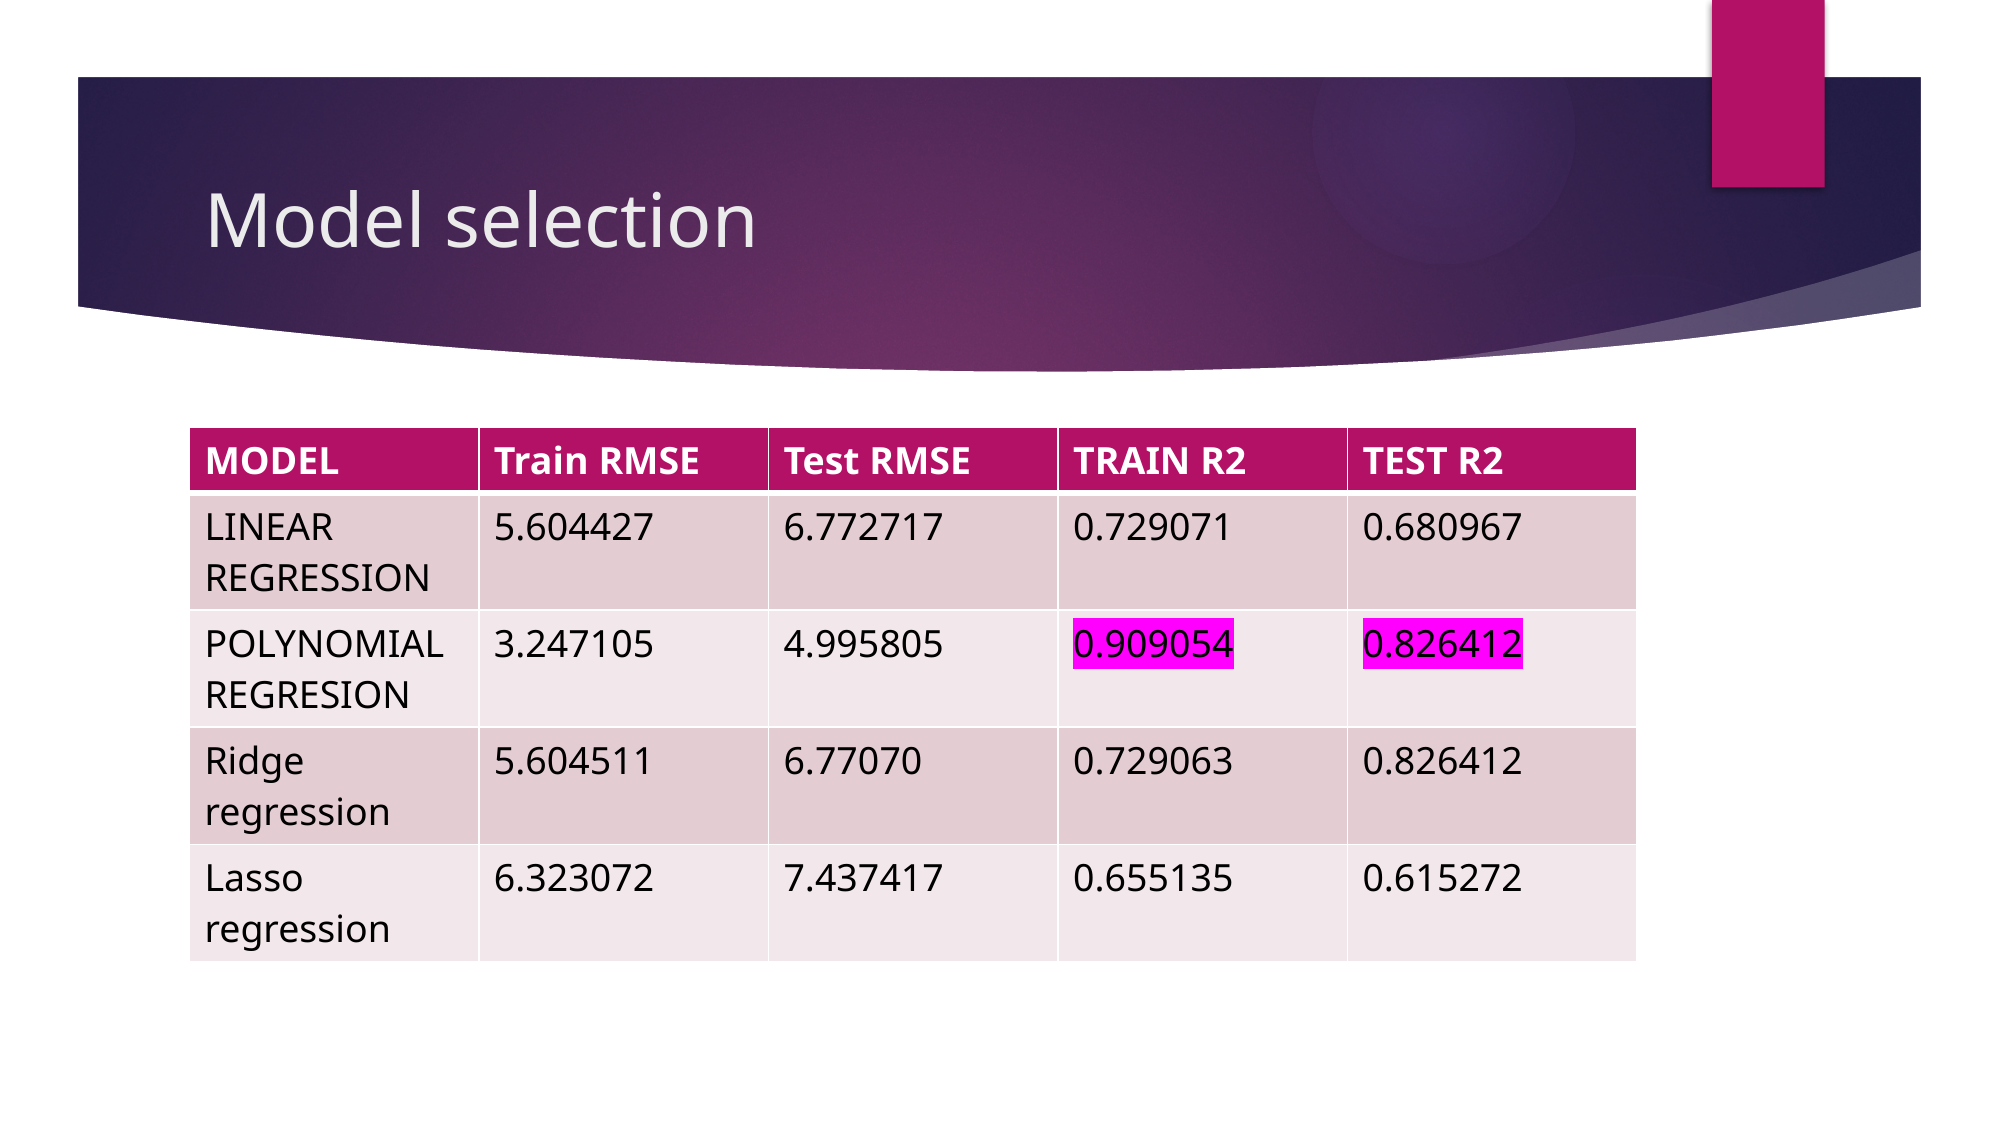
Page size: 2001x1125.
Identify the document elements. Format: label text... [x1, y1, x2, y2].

table_cell Ridge regression [190, 728, 478, 844]
table_cell 0.909054 [1059, 611, 1347, 726]
table_cell 5.604427 [480, 496, 768, 609]
table_header MODEL [190, 428, 478, 490]
table_header Train RMSE [480, 428, 768, 490]
table_header TEST R2 [1348, 428, 1636, 490]
table_cell Lasso regression [190, 845, 478, 961]
table_header TRAIN R2 [1059, 428, 1347, 490]
table_cell 5.604511 [480, 728, 768, 844]
table_cell 6.77070 [769, 728, 1057, 844]
table_cell 7.437417 [769, 845, 1057, 961]
table_cell 4.995805 [769, 611, 1057, 726]
table_cell POLYNOMIAL REGRESION [190, 611, 478, 726]
table_cell 0.826412 [1348, 611, 1636, 726]
table_cell 0.729063 [1059, 728, 1347, 844]
table_cell LINEAR REGRESSION [190, 496, 478, 609]
table_cell 3.247105 [480, 611, 768, 726]
table_cell 0.655135 [1059, 845, 1347, 961]
table_cell 6.772717 [769, 496, 1057, 609]
table_cell 6.323072 [480, 845, 768, 961]
table_cell 0.826412 [1348, 728, 1636, 844]
table_cell 0.615272 [1348, 845, 1636, 961]
table_header Test RMSE [769, 428, 1057, 490]
table_cell 0.729071 [1059, 496, 1347, 609]
table_cell 0.680967 [1348, 496, 1636, 609]
title Model selection [189, 159, 1627, 276]
